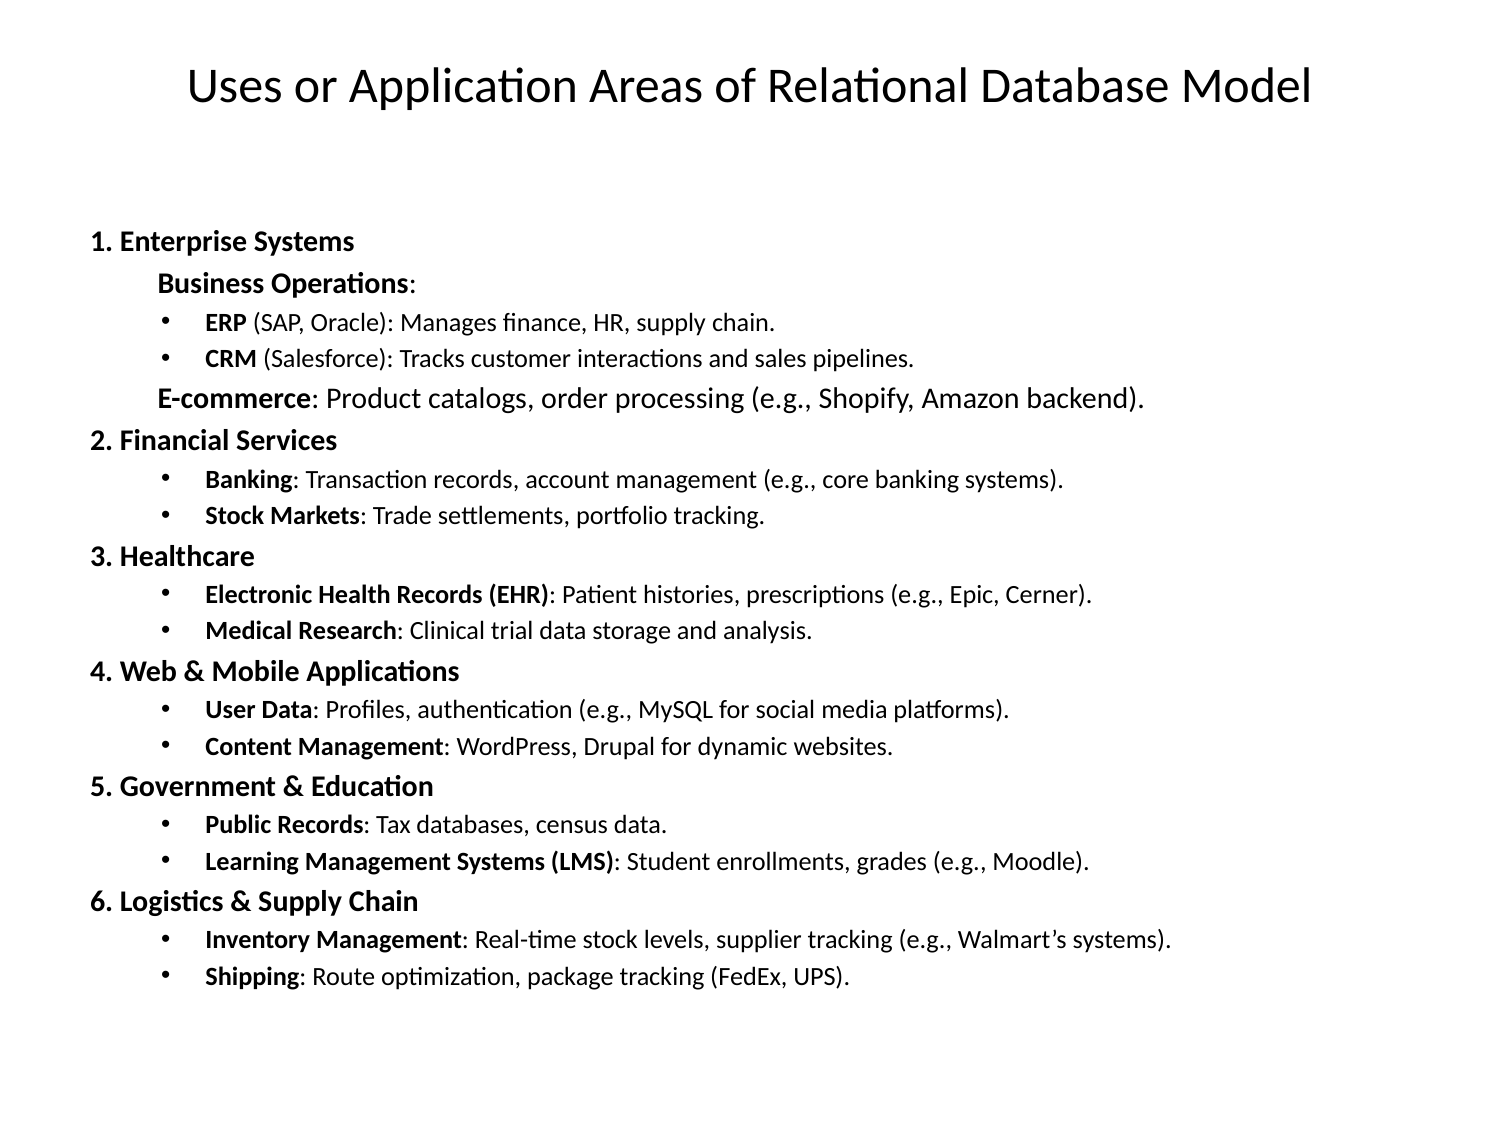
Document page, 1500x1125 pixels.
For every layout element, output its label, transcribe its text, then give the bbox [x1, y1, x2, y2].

title Uses or Application Areas of Relational Database Model [75, 45, 1425, 121]
list 1. Enterprise Systems Business Operations: ERP (SAP, Oracle): Manages finance, HR, supply chain. CRM (Salesforce): Tracks customer interactions and sales pipelines. E-commerce: Product catalogs, order processing (e.g., Shopify, Amazon backend). 2. Financial Services Banking: Transaction records, account management (e.g., core banking systems). Stock Markets: Trade settlements, portfolio tracking. 3. Healthcare Electronic Health Records (EHR): Patient histories, prescriptions (e.g., Epic, Cerner). Medical Research: Clinical trial data storage and analysis. 4. Web & Mobile Applications User Data: Profiles, authentication (e.g., MySQL for social media platforms). Content Management: WordPress, Drupal for dynamic websites. 5. Government & Education Public Records: Tax databases, census data. Learning Management Systems (LMS): Student enrollments, grades (e.g., Moodle). 6. Logistics & Supply Chain Inventory Management: Real-time stock levels, supplier tracking (e.g., Walmart’s systems). Shipping: Route optimization, package tracking (FedEx, UPS). [75, 214, 1425, 1005]
